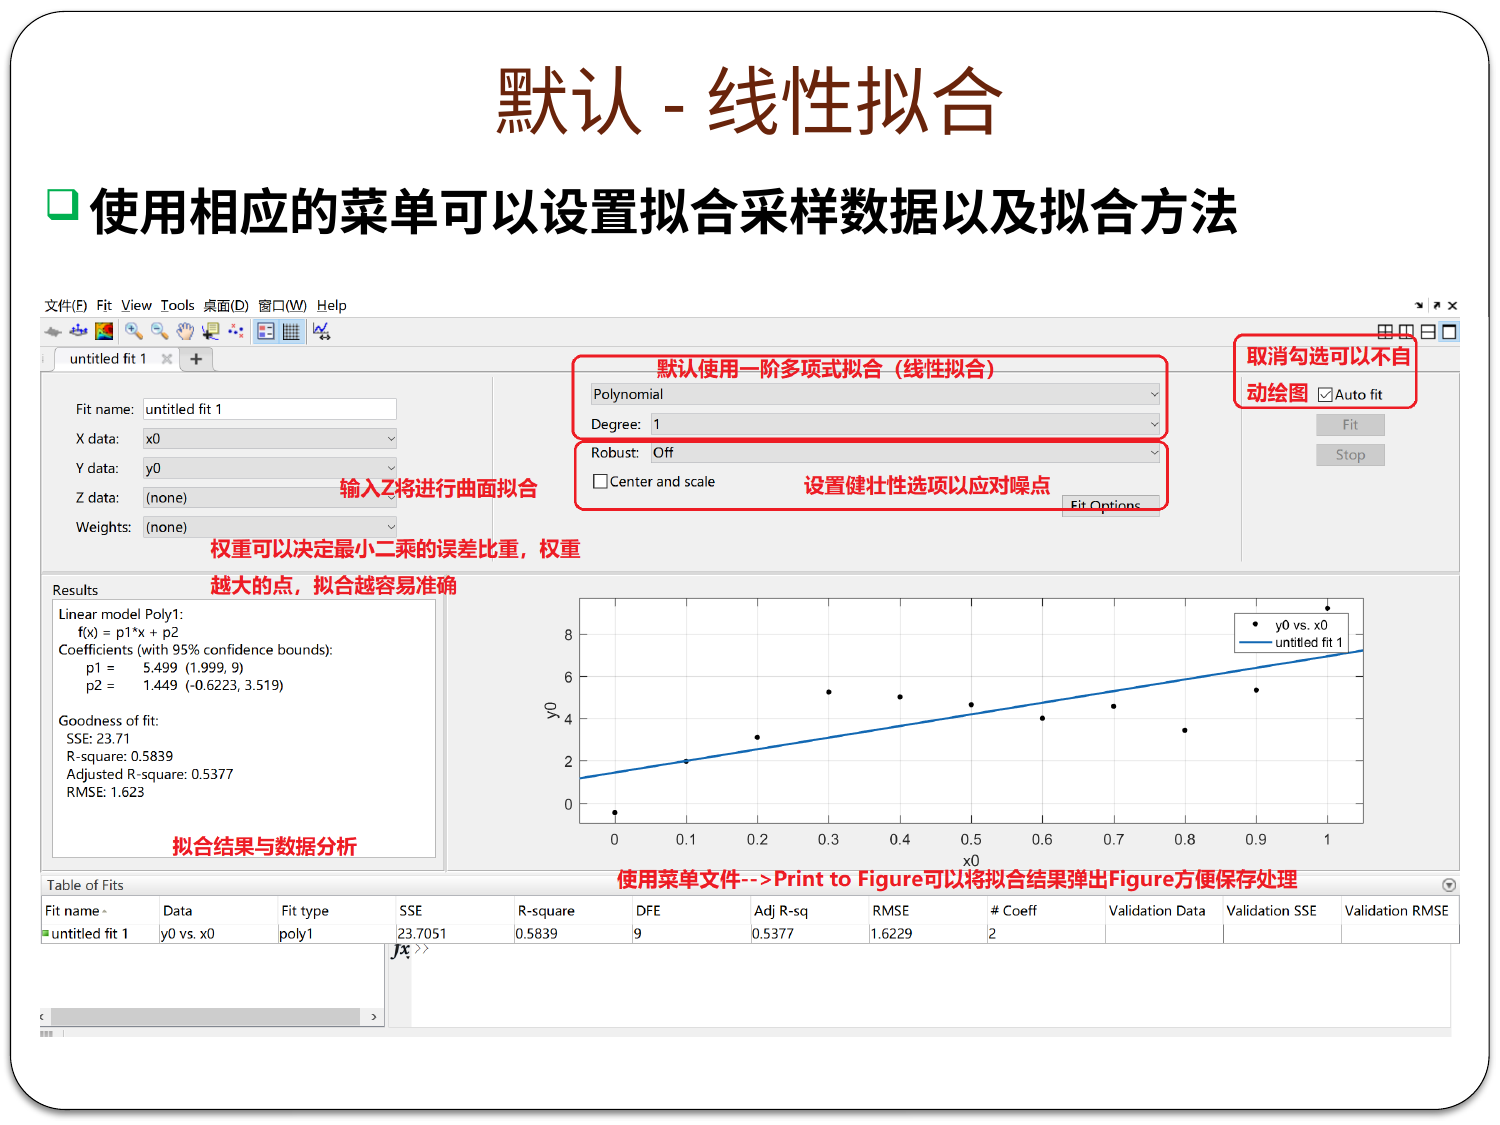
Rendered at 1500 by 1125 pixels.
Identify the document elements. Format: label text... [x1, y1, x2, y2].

text_box 使用相应的菜单可以设置拟合采样数据以及拟合方法 [29, 172, 1443, 248]
title 默认-线性拟合 [112, 0, 1388, 160]
picture [40, 295, 1460, 1037]
